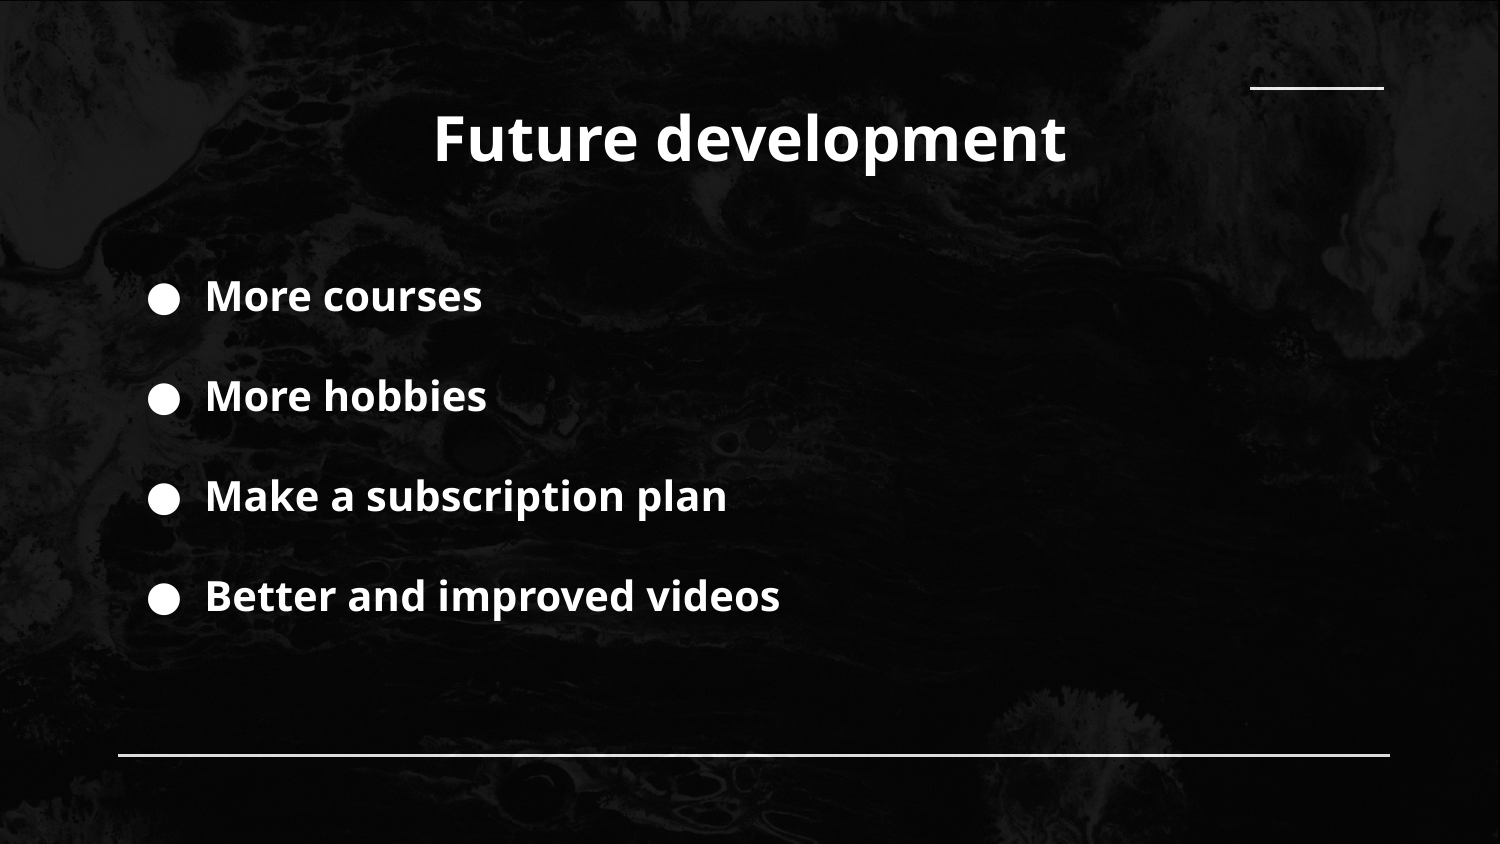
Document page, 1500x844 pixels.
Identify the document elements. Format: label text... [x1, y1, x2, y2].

title Future development [170, 84, 1329, 179]
text_box More courses More hobbies Make a subscription plan Better and improved videos [114, 204, 1398, 752]
